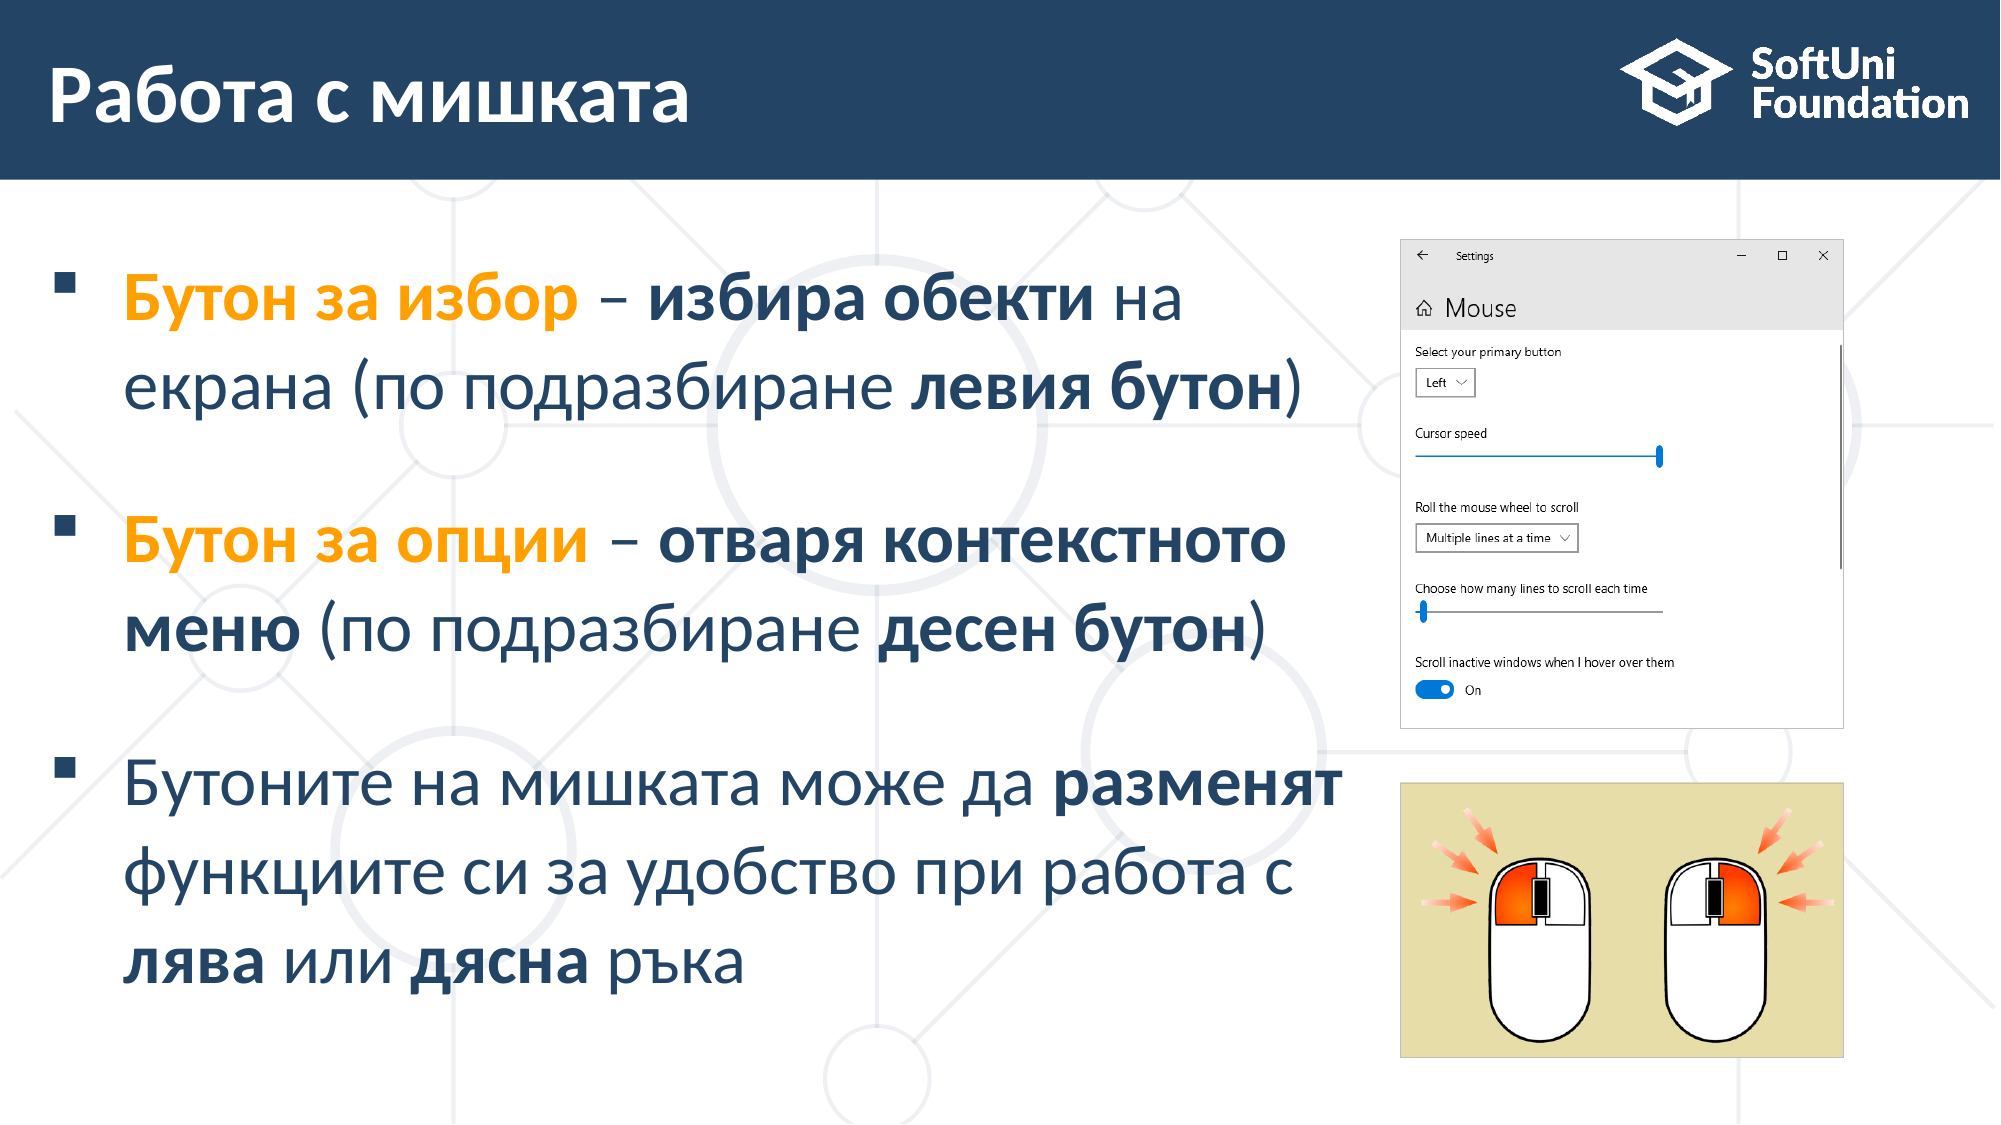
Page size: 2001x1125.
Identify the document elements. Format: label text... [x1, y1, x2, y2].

picture [1400, 782, 1845, 1058]
picture [1619, 38, 1968, 126]
title Работа с мишката [31, 16, 1591, 162]
list Бутон за избор – избира обекти на екрана (по подразбиране левия бутон) Бутон за опции – отваря контекстното меню (по подразбиране десен бутон) Бутоните на мишката може да разменят функциите си за удобство при работа с лява или дясна ръка [31, 239, 1380, 1018]
picture [1400, 238, 1845, 729]
